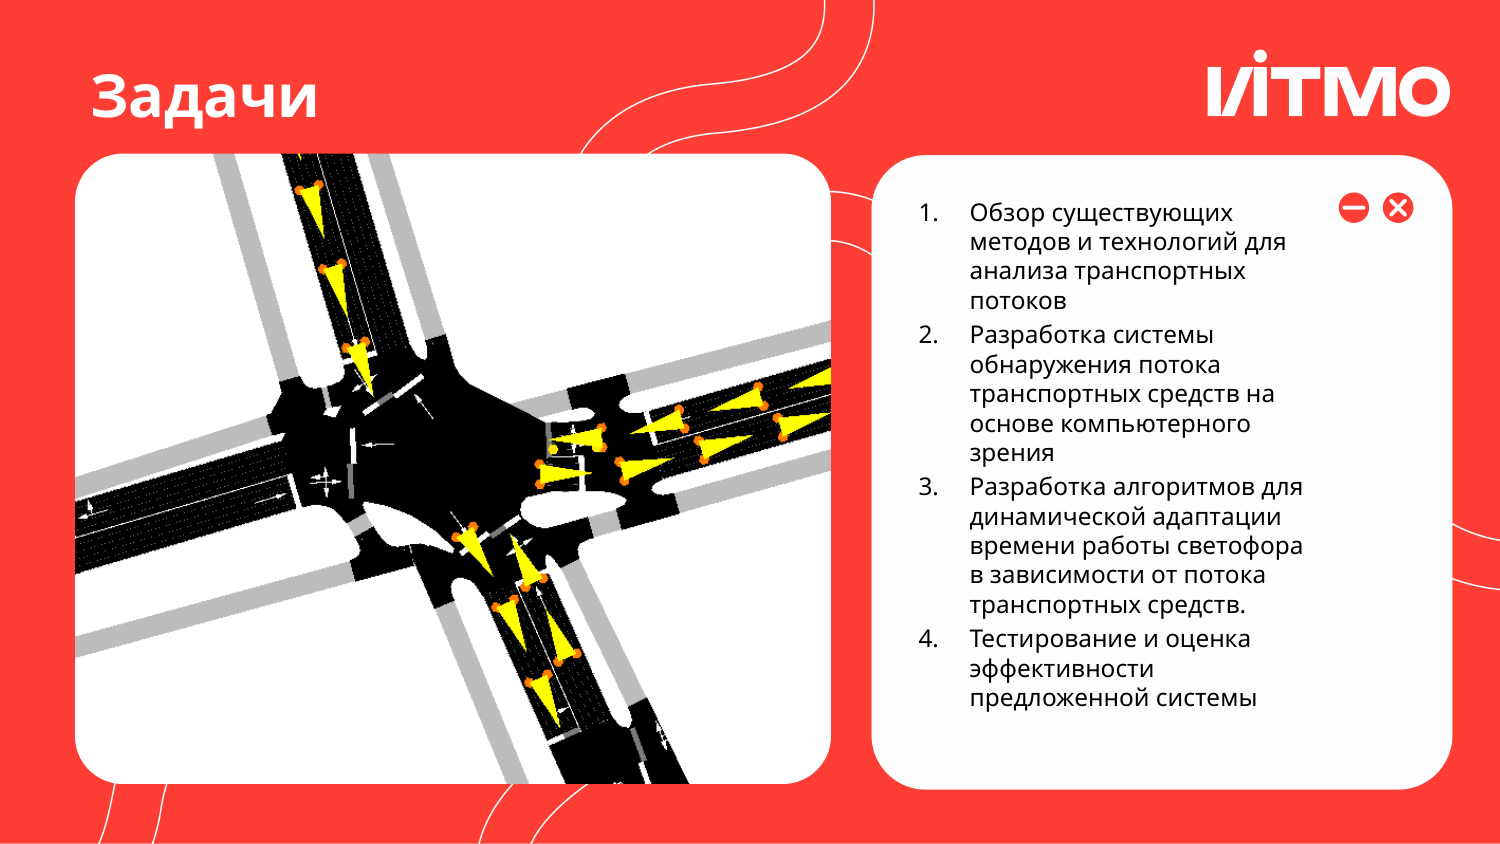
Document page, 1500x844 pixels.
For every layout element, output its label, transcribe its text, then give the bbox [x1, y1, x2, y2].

list Обзор существующих методов и технологий для анализа транспортных потоков Разработка системы обнаружения потока транспортных средств на основе компьютерного зрения Разработка алгоритмов для динамической адаптации времени работы светофора в зависимости от потока транспортных средств. Тестирование и оценка эффективности предложенной системы [903, 189, 1319, 752]
title Задачи [75, 50, 1195, 137]
picture [0, 0, 1500, 844]
